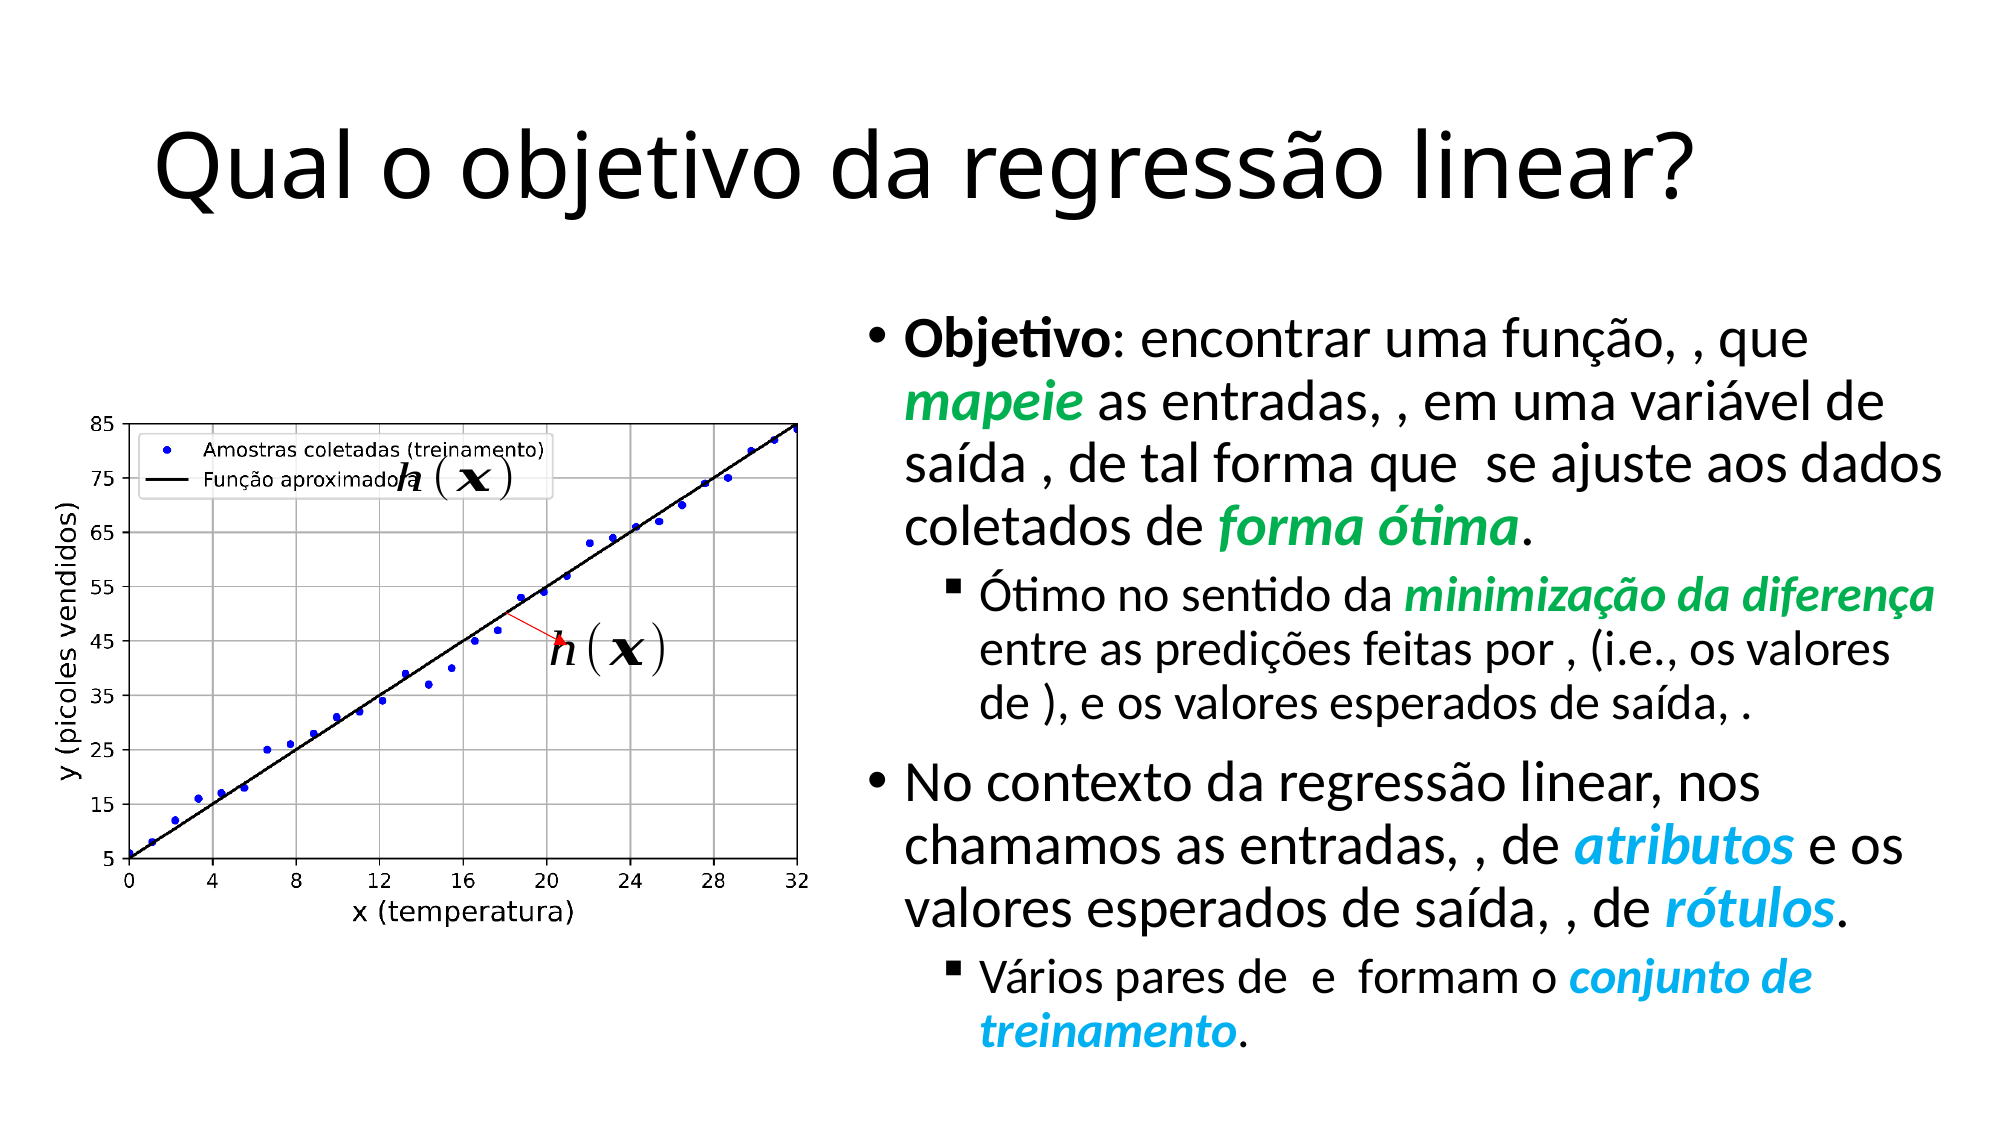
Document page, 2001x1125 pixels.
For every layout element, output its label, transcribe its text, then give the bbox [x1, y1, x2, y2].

title Qual o objetivo da regressão linear? [137, 59, 1863, 278]
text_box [51, 411, 810, 930]
